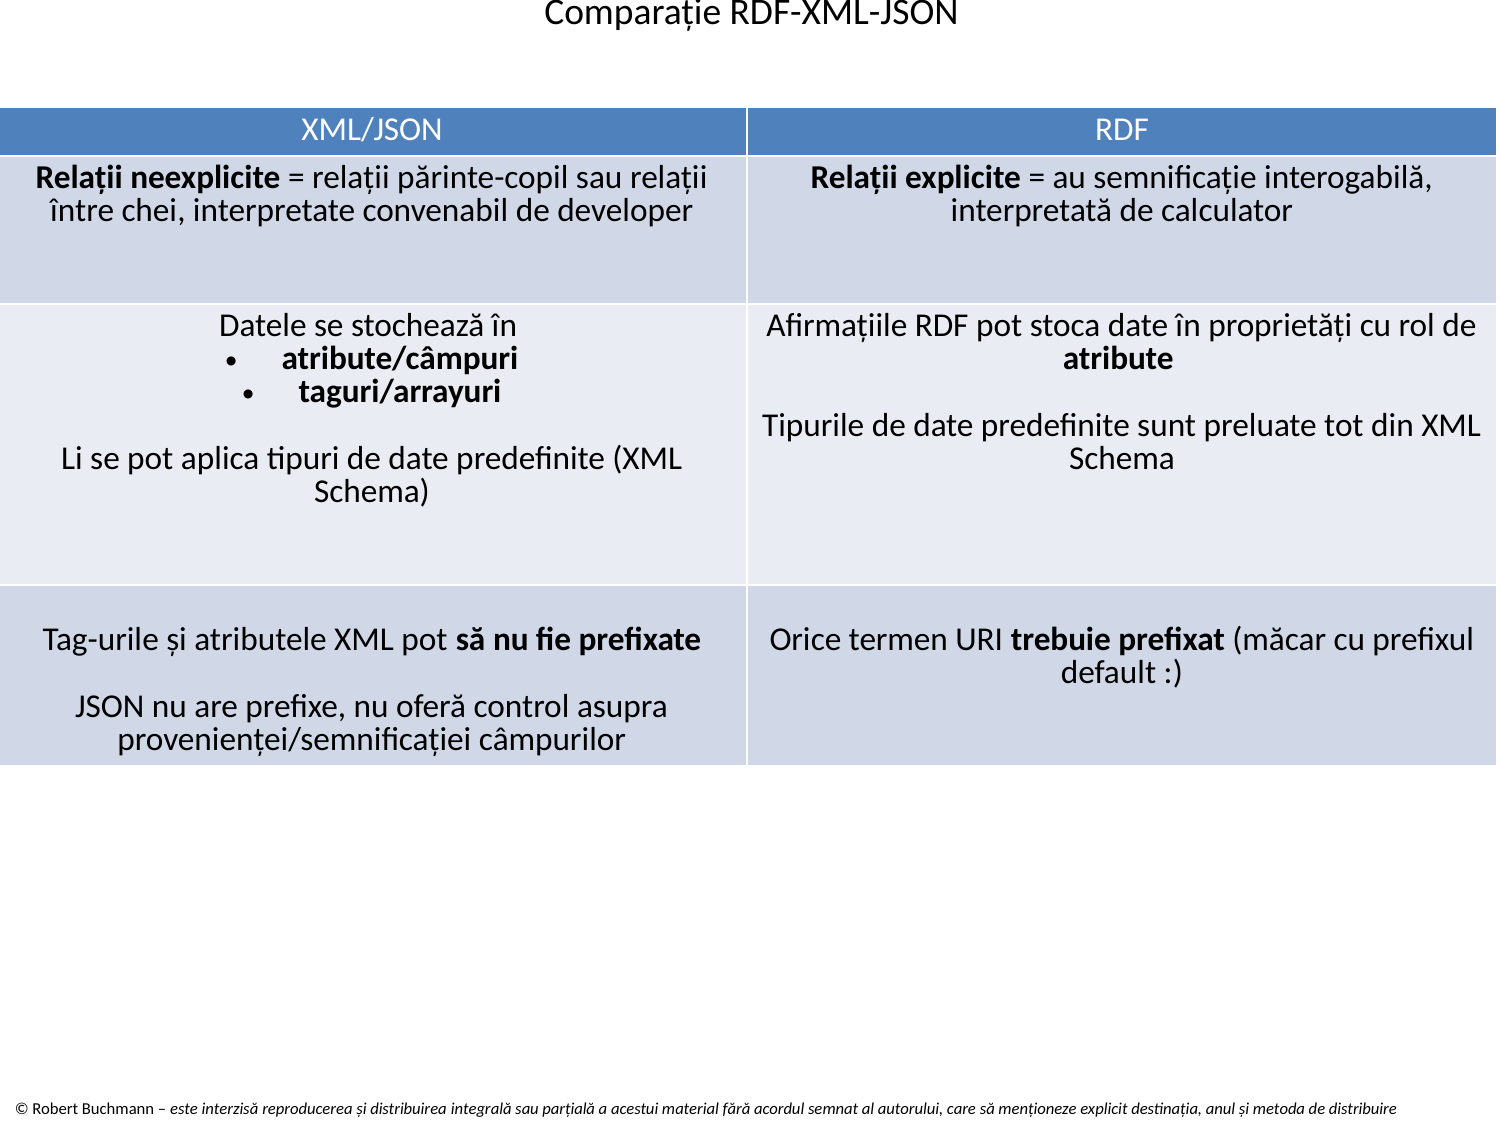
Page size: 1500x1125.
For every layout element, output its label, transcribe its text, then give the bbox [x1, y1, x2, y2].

table_cell Afirmațiile RDF pot stoca date în proprietăți cu rol de atribute Tipurile de date predefinite sunt preluate tot din XML Schema [748, 305, 1496, 584]
table_header XML/JSON [0, 108, 746, 155]
table_header RDF [748, 108, 1496, 155]
title Comparaţie RDF-XML-JSON [76, 0, 1427, 20]
table_cell Orice termen URI trebuie prefixat (măcar cu prefixul default :) [748, 586, 1496, 765]
table_cell Relaţii explicite = au semnificație interogabilă, interpretată de calculator [748, 157, 1496, 303]
table_cell Tag-urile şi atributele XML pot să nu fie prefixate JSON nu are prefixe, nu oferă control asupra provenienței/semnificației câmpurilor [0, 586, 746, 765]
table_cell Datele se stochează în atribute/câmpuri taguri/arrayuri Li se pot aplica tipuri de date predefinite (XML Schema) [0, 305, 746, 584]
table_cell Relaţii neexplicite = relaţii părinte-copil sau relații între chei, interpretate convenabil de developer [0, 157, 746, 303]
